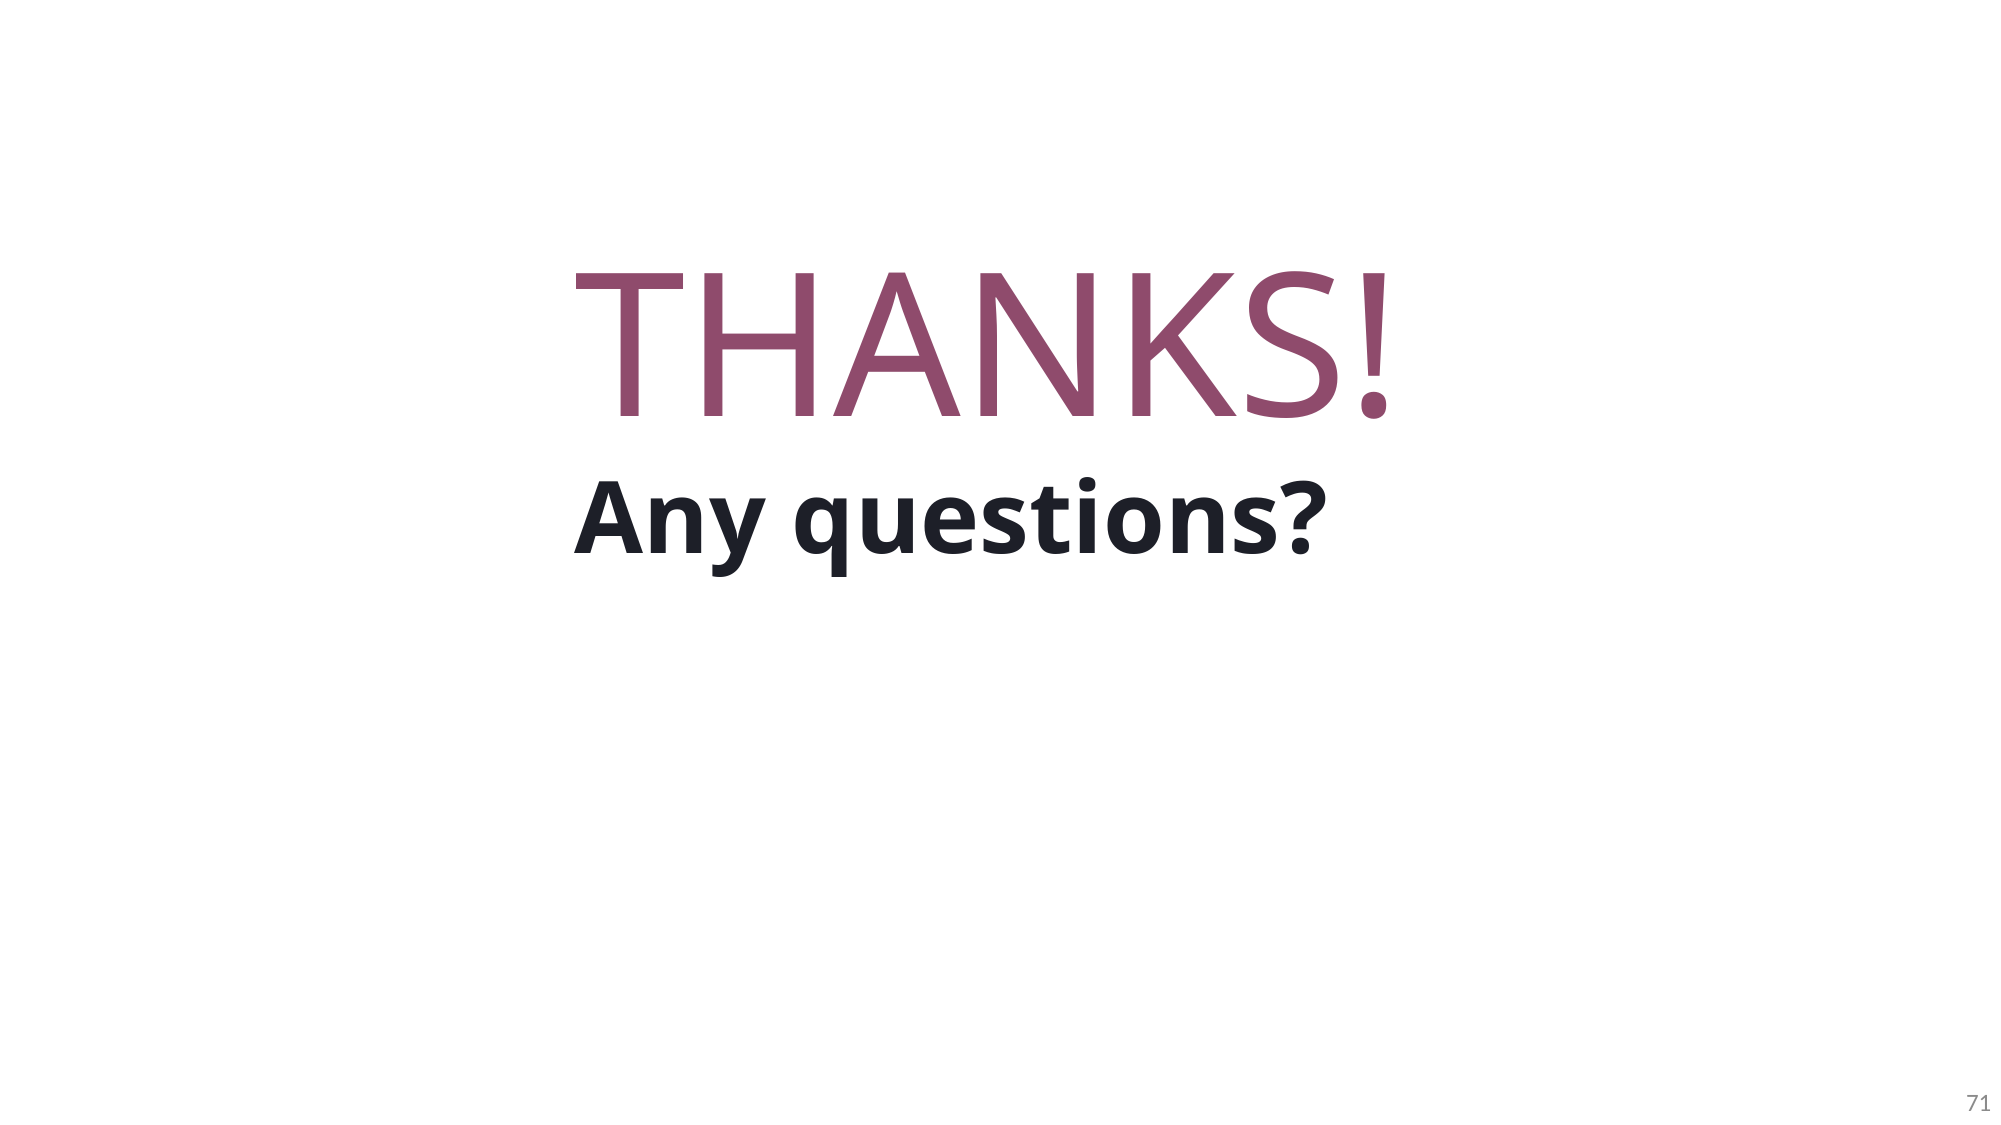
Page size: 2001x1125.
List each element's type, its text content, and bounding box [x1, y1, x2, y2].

title THANKS! [574, 262, 1525, 442]
subtitle Any questions? [574, 442, 1525, 862]
slide_number 71 [1891, 1014, 1992, 1117]
